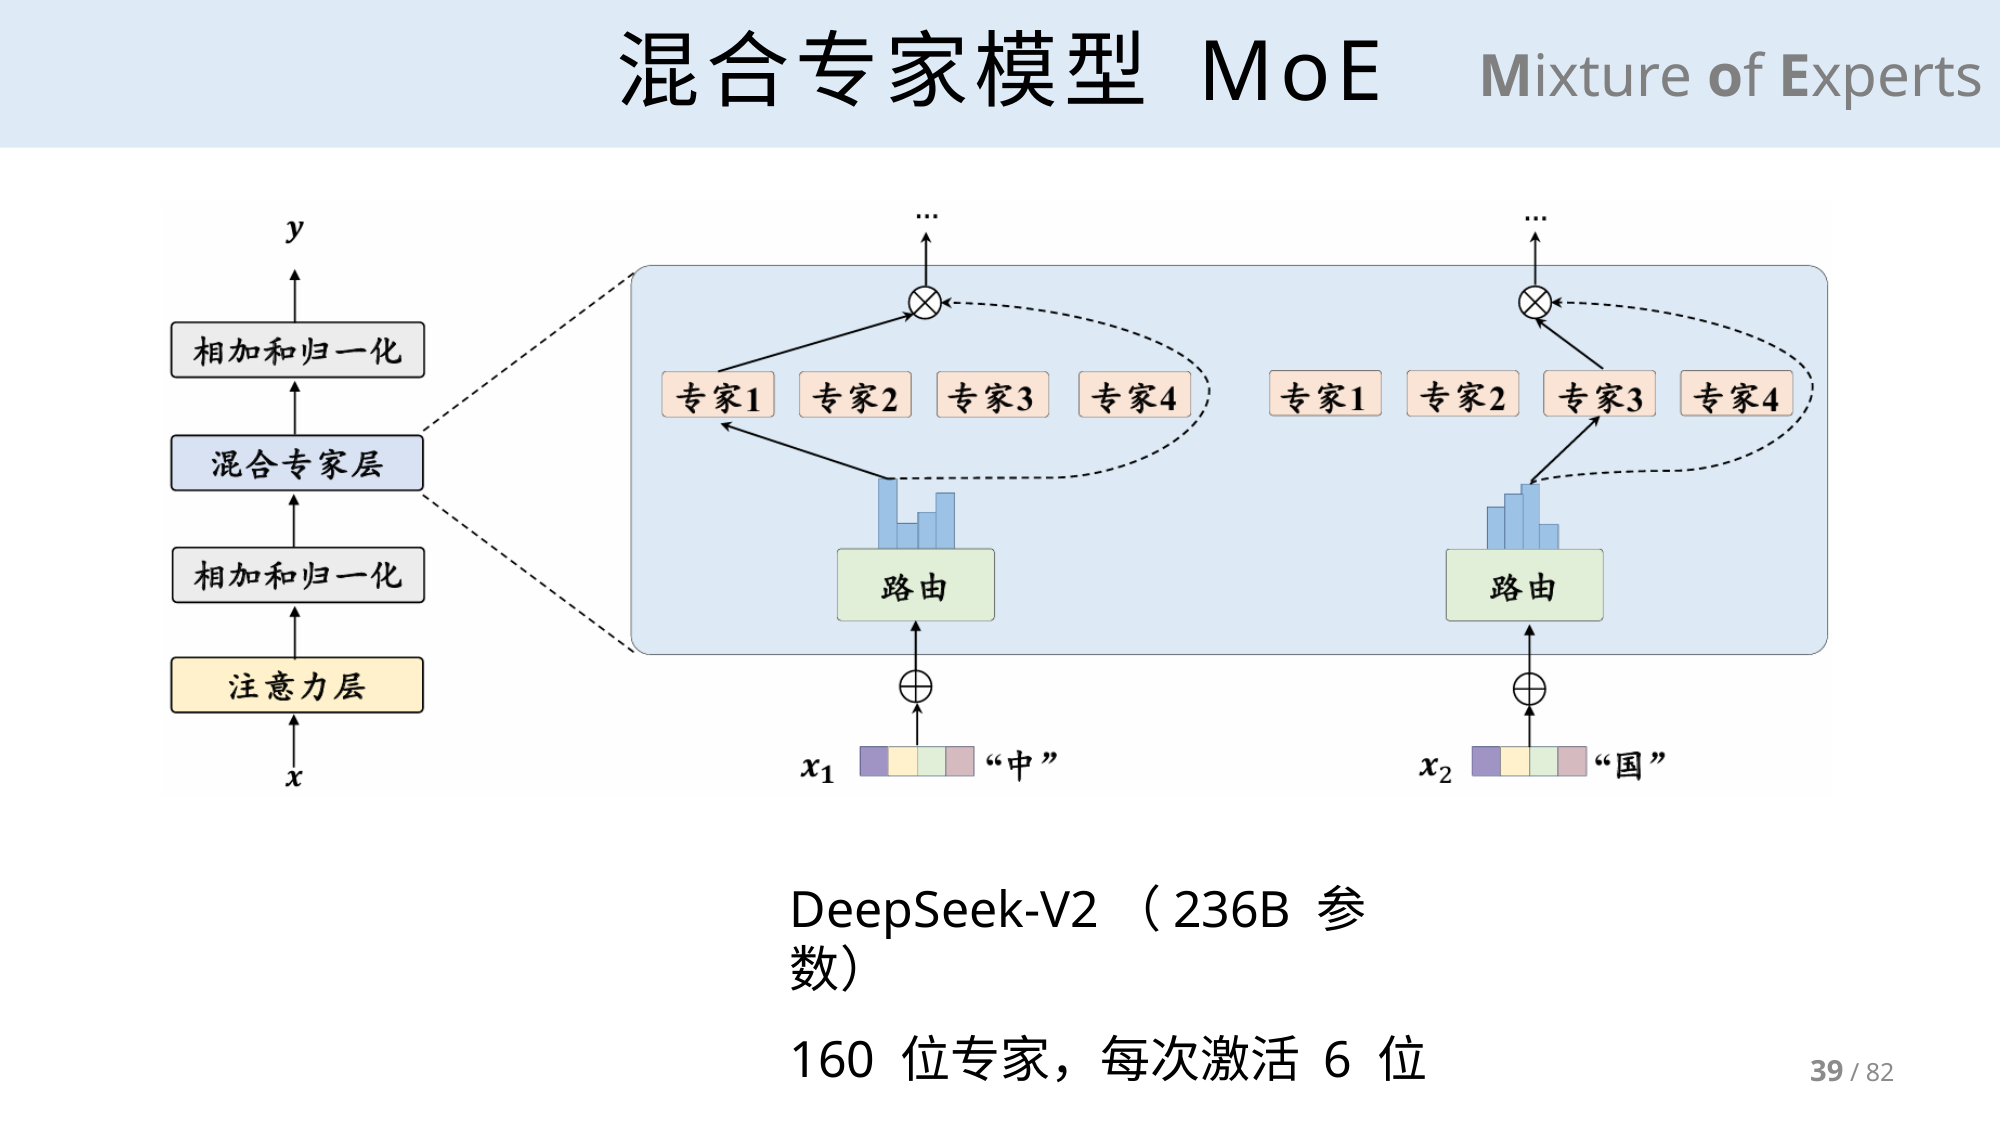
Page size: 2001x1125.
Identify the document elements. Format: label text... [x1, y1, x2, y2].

picture [161, 201, 1839, 796]
title 混合专家模型 MoE [0, 0, 2000, 148]
slide_number 39 / 82 [1726, 1042, 1910, 1103]
text_box DeepSeek-V2（236B 参数） 160 位专家，每次激活 6 位 [775, 869, 1464, 1095]
text_box Mixture of Experts [1464, 30, 2000, 116]
